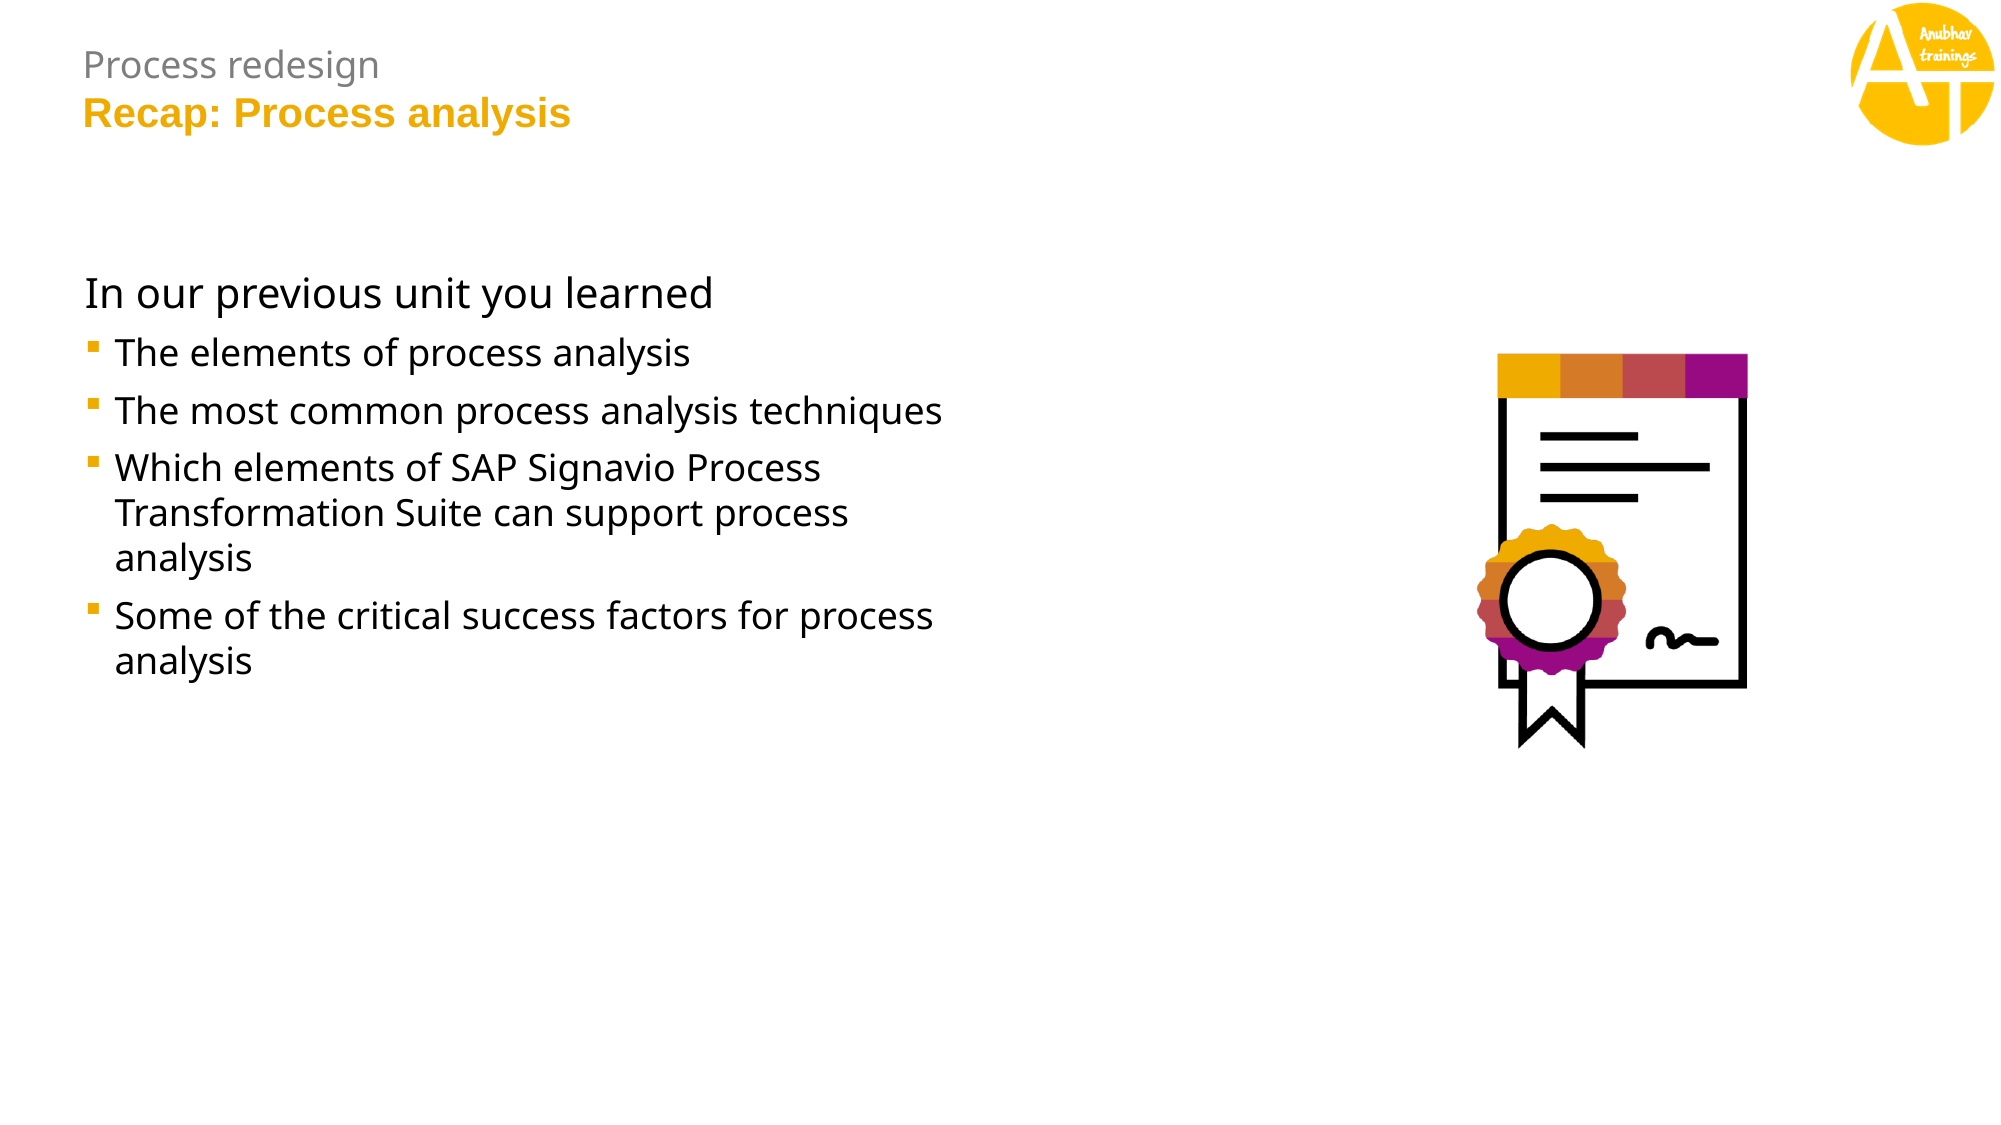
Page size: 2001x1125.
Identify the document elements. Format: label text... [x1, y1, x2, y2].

text_box In our previous unit you learned The elements of process analysis The most common process analysis techniques Which elements of SAP Signavio Process Transformation Suite can support process analysis Some of the critical success factors for process analysis [83, 250, 1047, 682]
picture [1836, 0, 2000, 157]
title Process redesign Recap: Process analysis [80, 39, 573, 230]
picture [1476, 353, 1748, 749]
